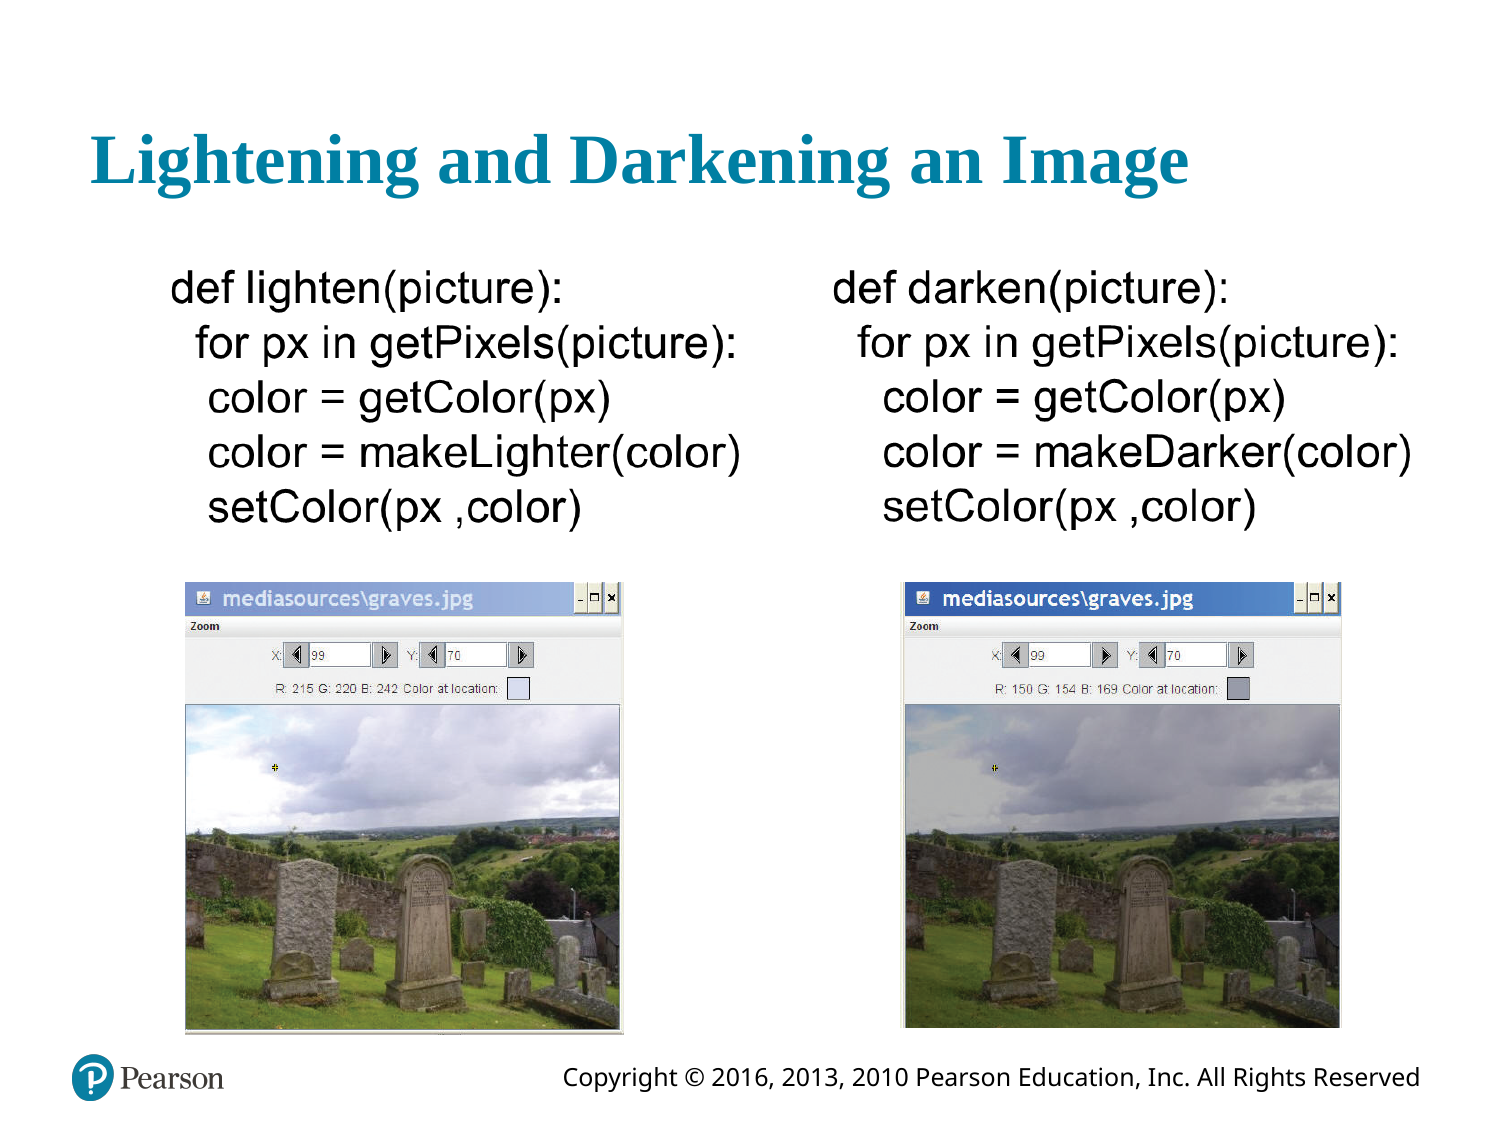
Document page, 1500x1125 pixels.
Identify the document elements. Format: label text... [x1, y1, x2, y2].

picture [80, 1063, 106, 1088]
picture [900, 582, 1342, 1028]
picture [185, 582, 624, 1035]
picture [72, 1054, 88, 1070]
title Lightening and Darkening an Image [75, 37, 1425, 213]
picture [163, 260, 747, 541]
picture [72, 1087, 83, 1101]
picture [98, 1054, 224, 1101]
picture [827, 257, 1415, 541]
